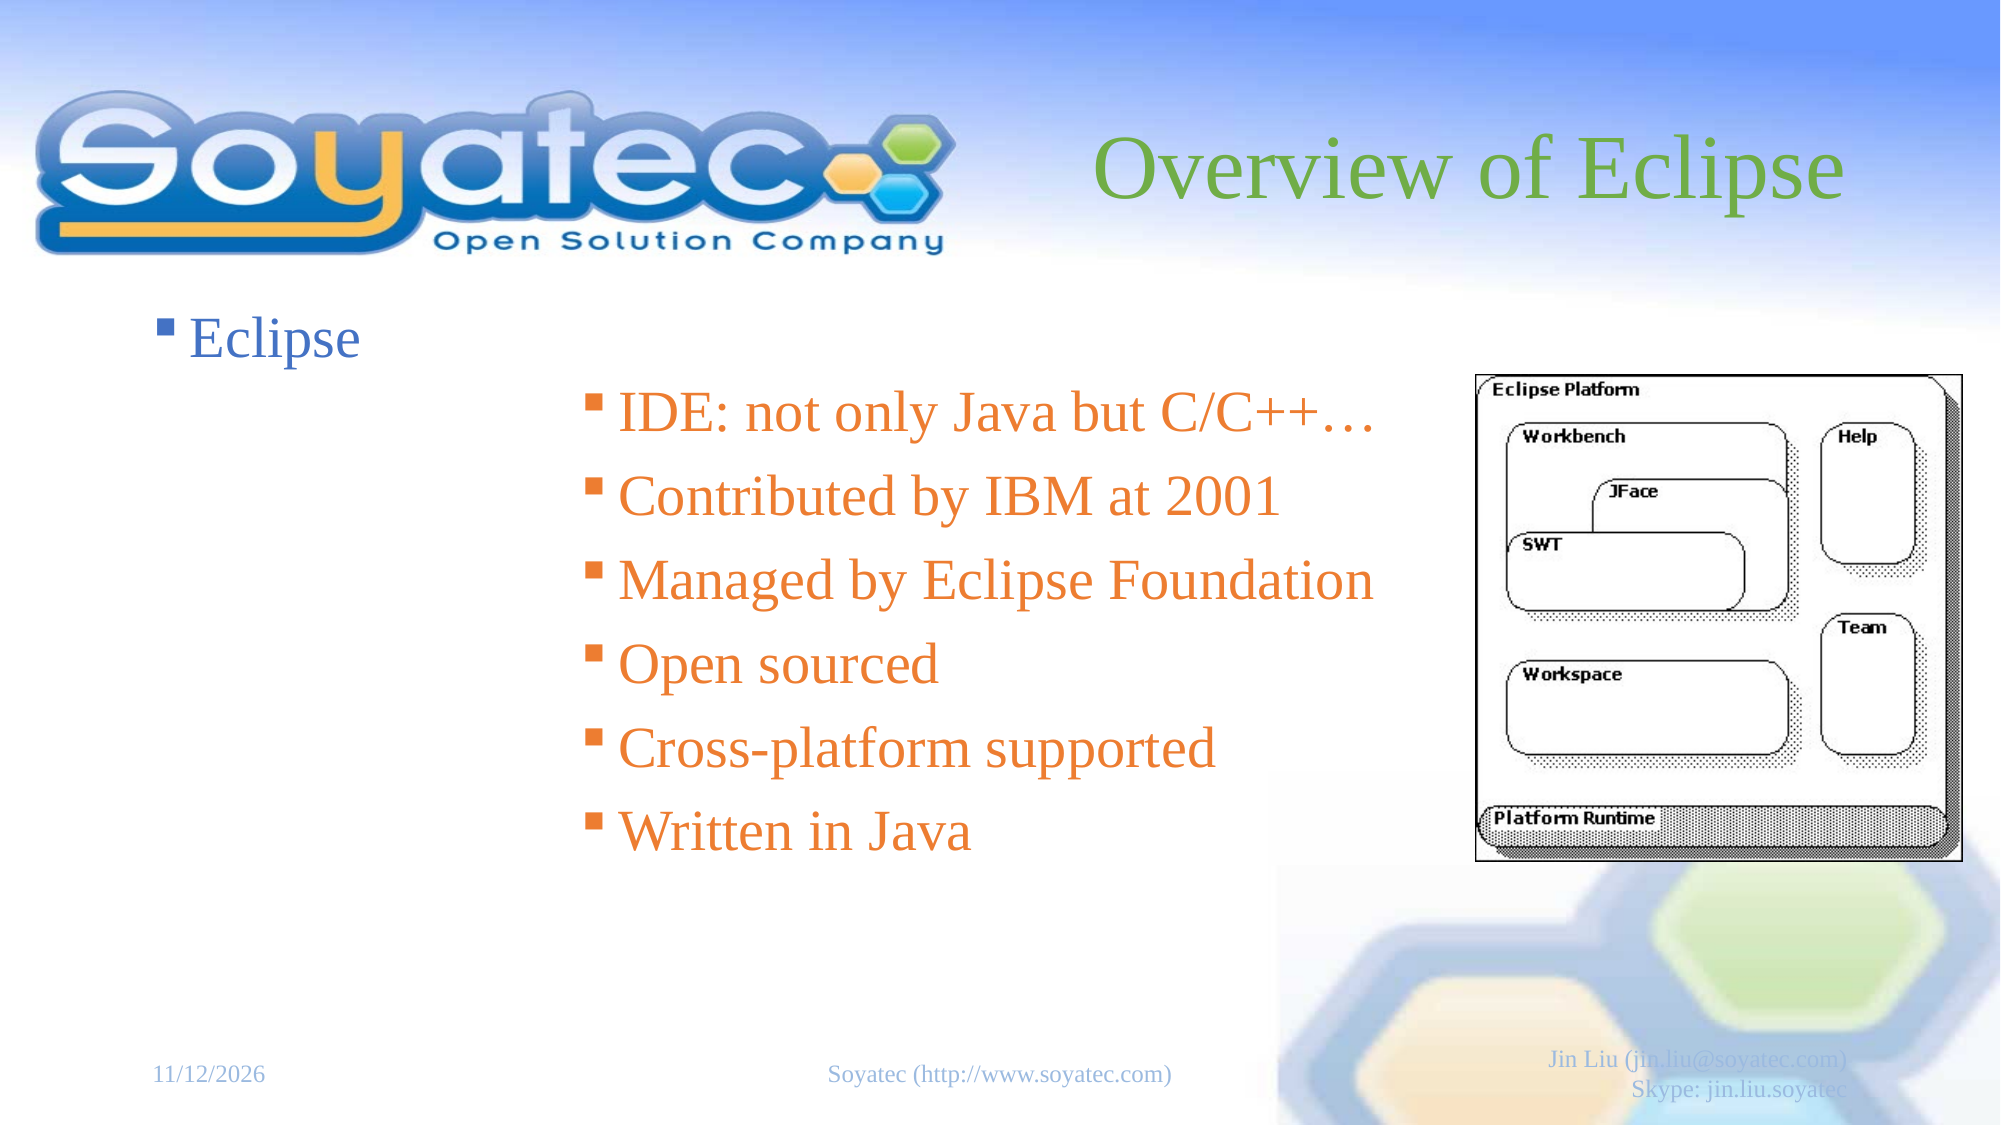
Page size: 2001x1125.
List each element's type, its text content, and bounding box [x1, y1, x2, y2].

picture [0, 0, 2001, 1125]
list IDE: not only Java but C/C++… Contributed by IBM at 2001 Managed by Eclipse Foundation Open sourced Cross-platform supported Written in Java [565, 374, 1863, 1014]
list Eclipse [137, 299, 988, 1014]
slide_number Jin Liu (jin.liu@soyatec.com) Skype: jin.liu.soyatec [1412, 1042, 1863, 1103]
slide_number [137, 1042, 588, 1103]
footer Soyatec (http://www.soyatec.com) [662, 1042, 1338, 1103]
title Overview of Eclipse [962, 59, 1863, 278]
